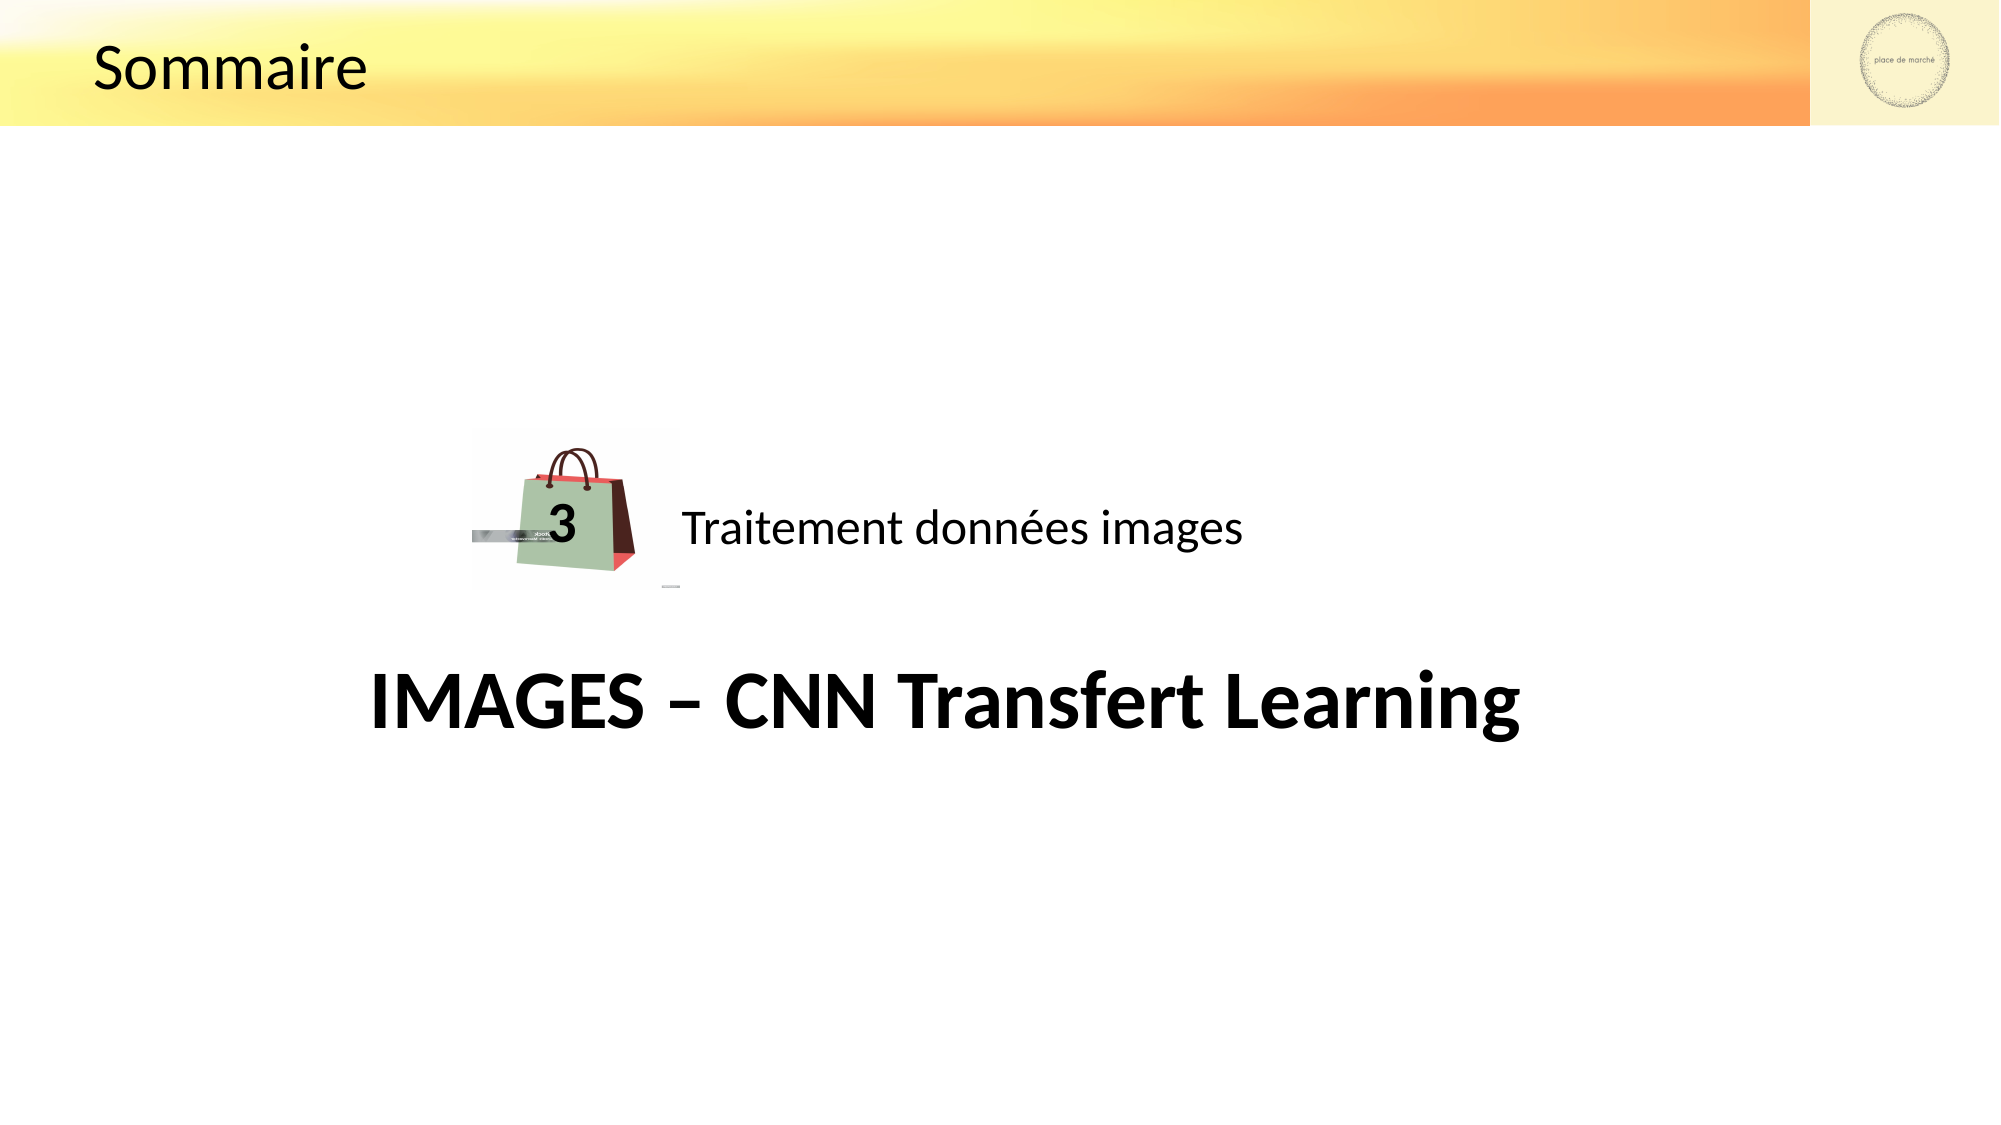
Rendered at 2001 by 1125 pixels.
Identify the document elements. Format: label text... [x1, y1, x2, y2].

text_box Traitement données images [680, 486, 1333, 562]
text_box IMAGES – CNN Transfert Learning [355, 637, 1601, 753]
picture [0, 0, 2000, 126]
picture [471, 428, 680, 590]
